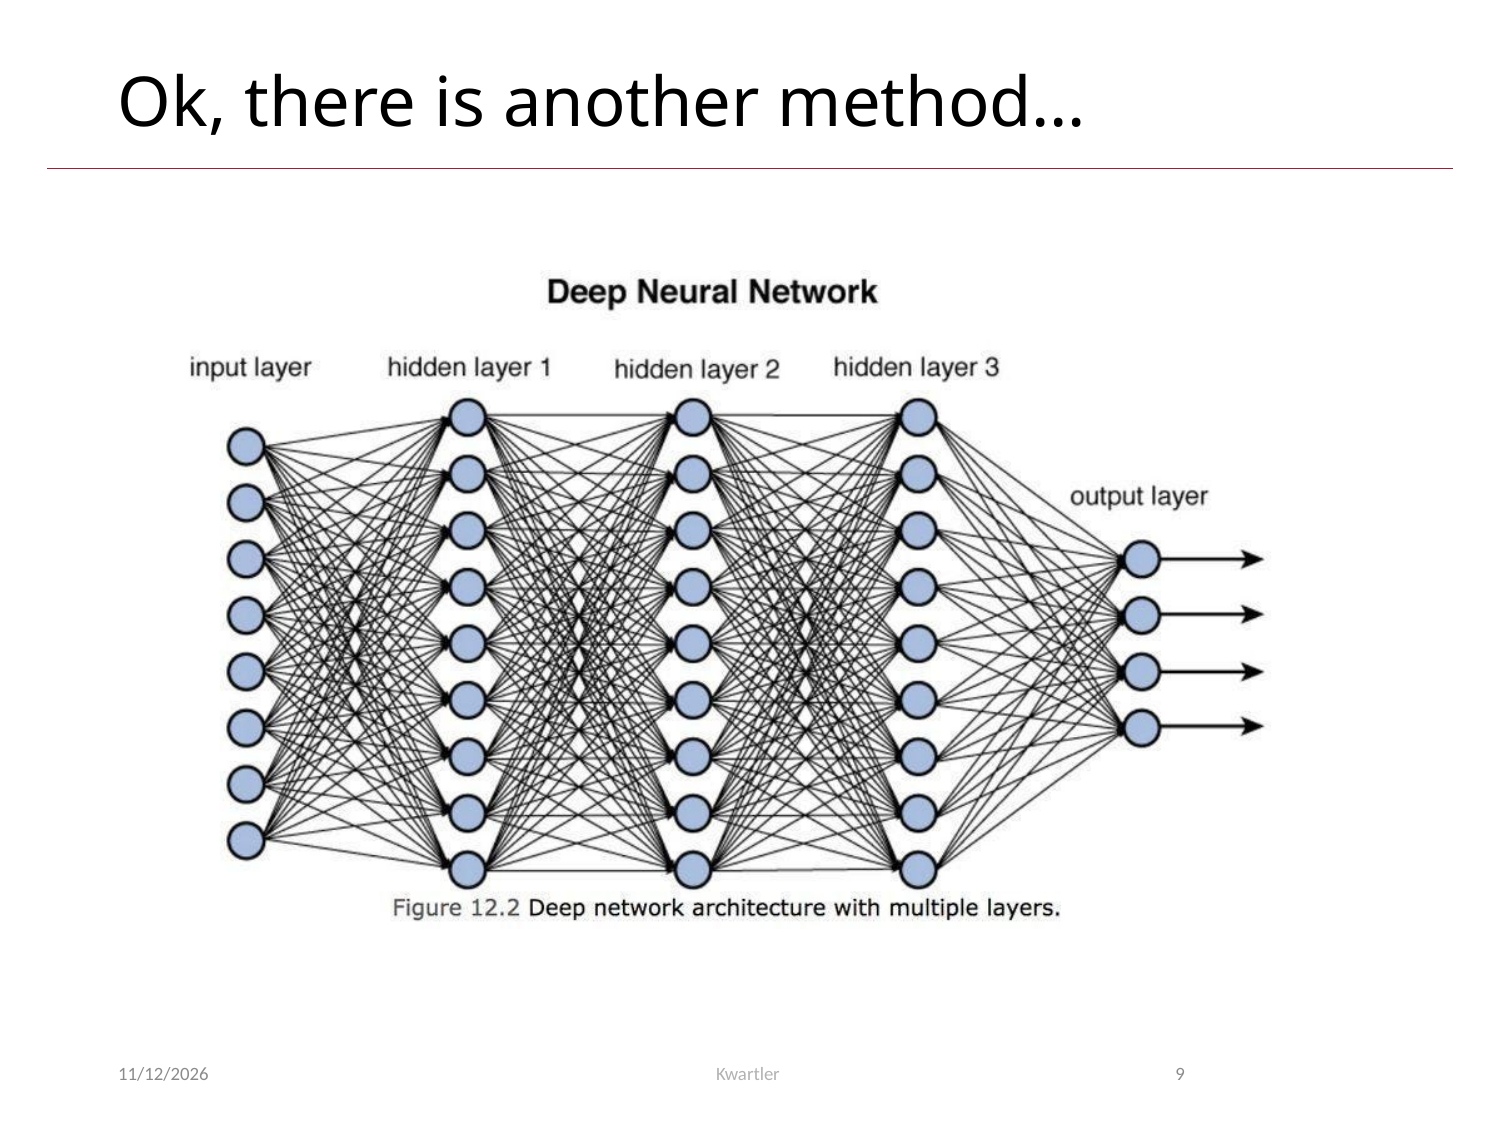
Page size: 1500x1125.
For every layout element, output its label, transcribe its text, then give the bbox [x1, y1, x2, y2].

slide_number 9 [1059, 1042, 1200, 1103]
footer Kwartler [496, 1042, 1004, 1103]
title Ok, there is another method… [103, 59, 1397, 157]
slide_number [103, 1042, 441, 1103]
picture [0, 270, 1500, 929]
